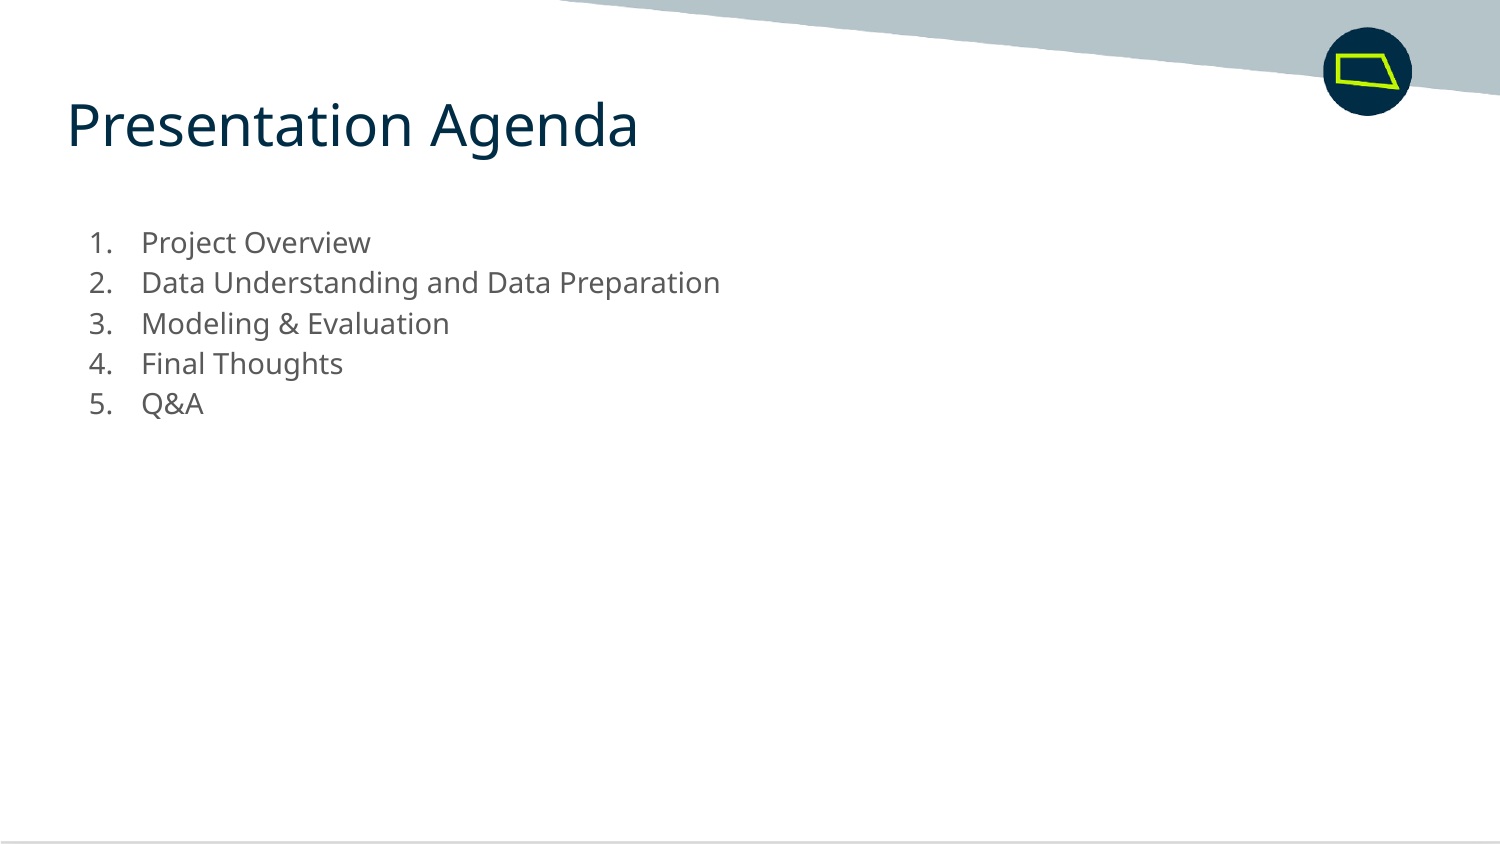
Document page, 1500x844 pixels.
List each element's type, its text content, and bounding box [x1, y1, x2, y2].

text_box Presentation Agenda [51, 72, 1449, 167]
picture [0, 0, 1500, 844]
text_box Project Overview Data Understanding and Data Preparation Modeling & Evaluation Final Thoughts Q&A [51, 204, 1449, 751]
